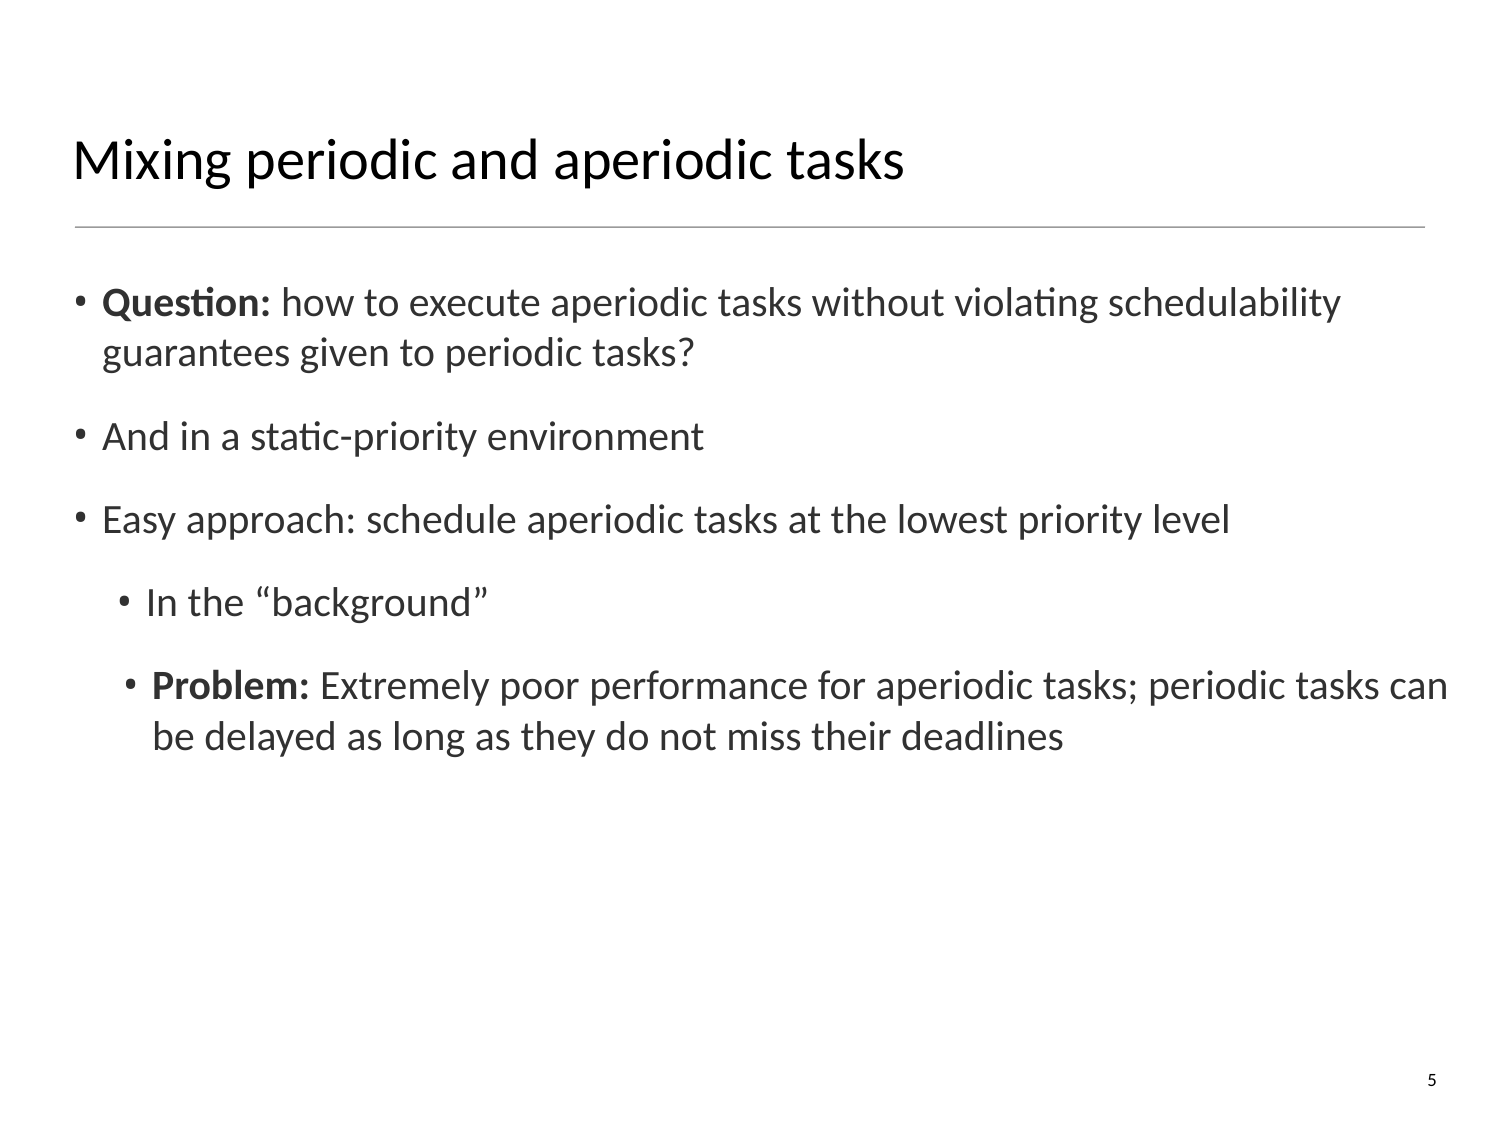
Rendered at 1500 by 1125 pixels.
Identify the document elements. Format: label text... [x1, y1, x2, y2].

title Mixing periodic and aperiodic tasks [66, 36, 1436, 199]
text_box 5 [1416, 1060, 1452, 1096]
list Question: how to execute aperiodic tasks without violating schedulability guarantees given to periodic tasks? And in a static-priority environment Easy approach: schedule aperiodic tasks at the lowest priority level In the “background” Problem: Extremely poor performance for aperiodic tasks; periodic tasks can be delayed as long as they do not miss their deadlines [66, 268, 1462, 1064]
